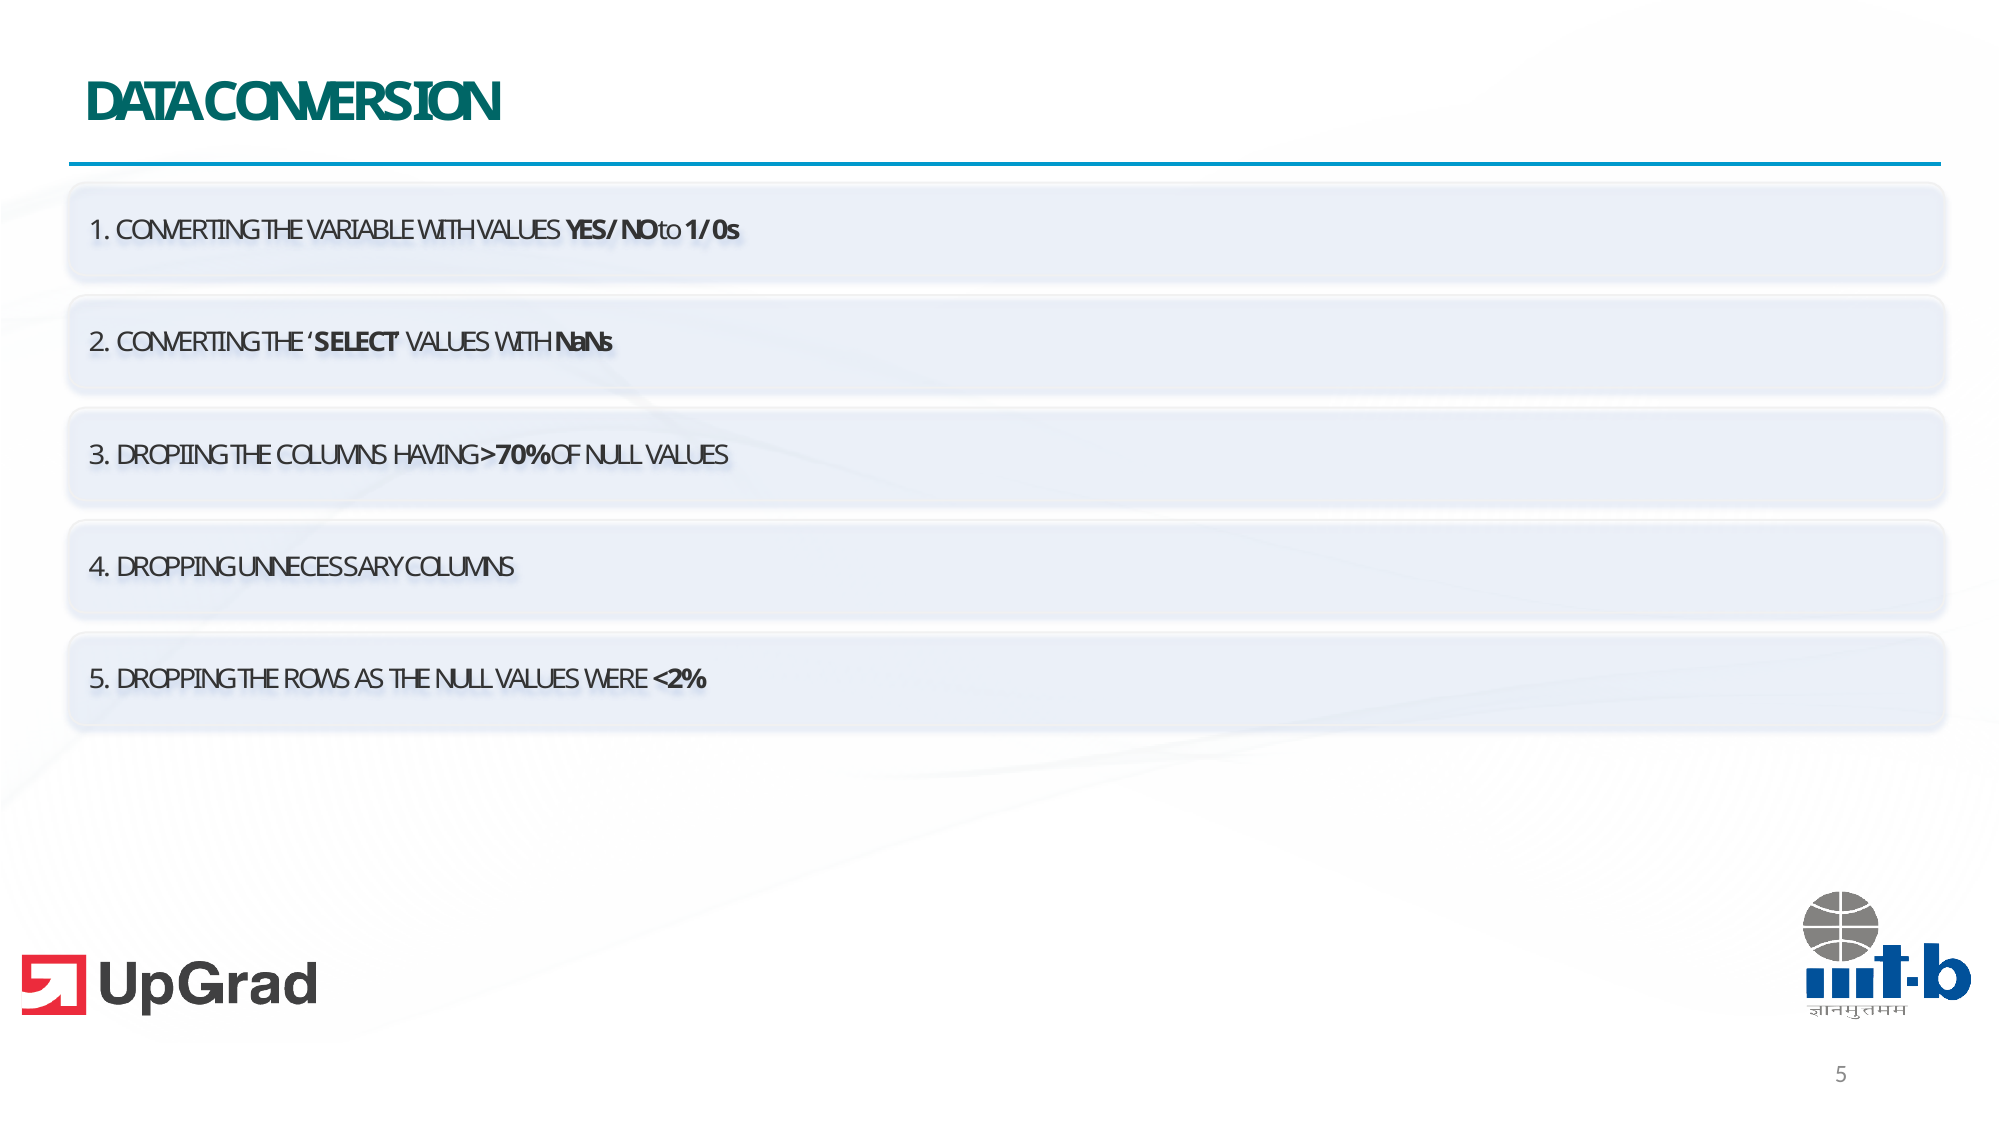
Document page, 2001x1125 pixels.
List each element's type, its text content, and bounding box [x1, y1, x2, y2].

slide_number 5 [1412, 1043, 1863, 1103]
picture [0, 0, 1999, 1043]
